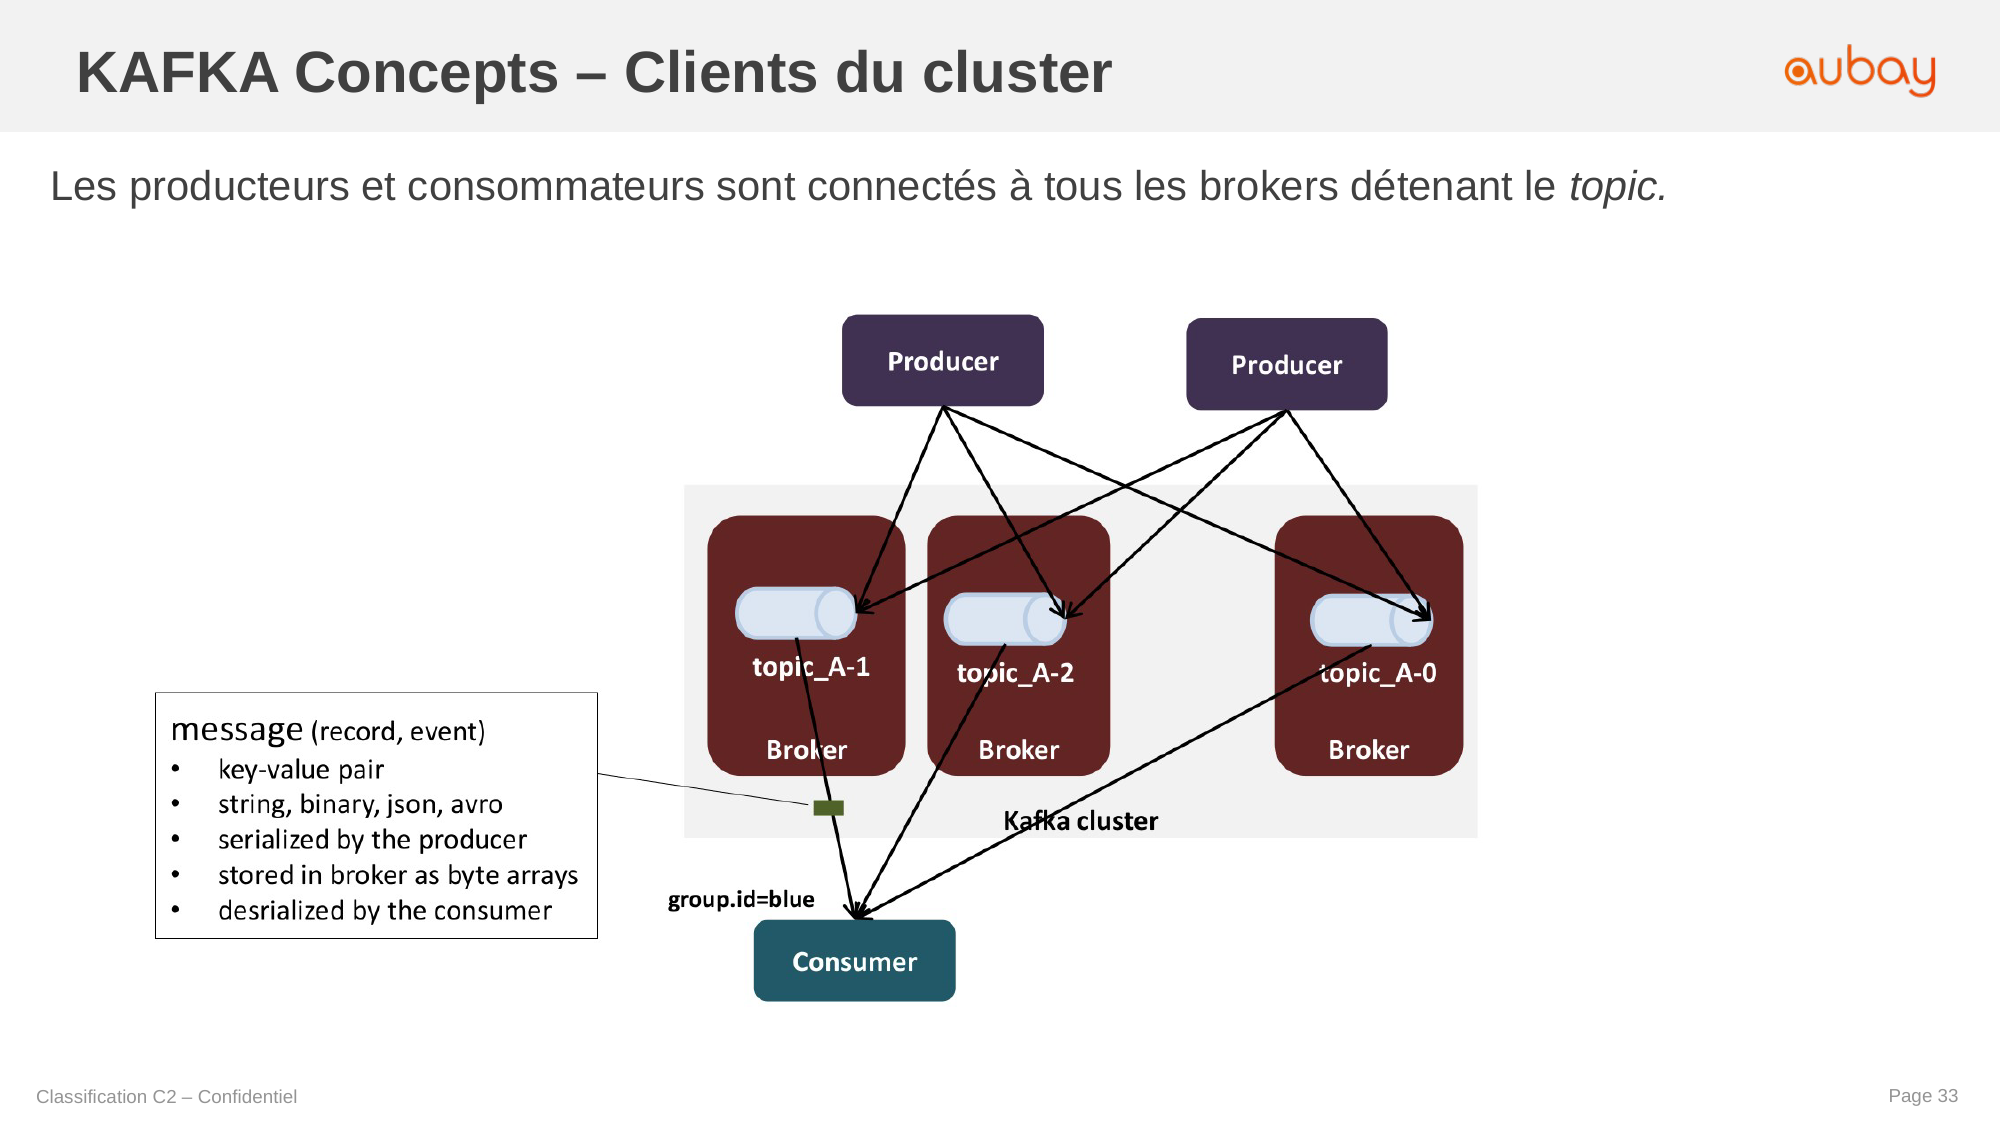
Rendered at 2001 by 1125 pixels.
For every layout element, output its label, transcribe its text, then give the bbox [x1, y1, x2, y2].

list KAFKA Concepts – Clients du cluster [61, 33, 1720, 115]
text_box Les producteurs et consommateurs sont connectés à tous les brokers détenant le topic. [35, 151, 1694, 887]
picture [118, 269, 1521, 1036]
picture [1781, 26, 1939, 116]
